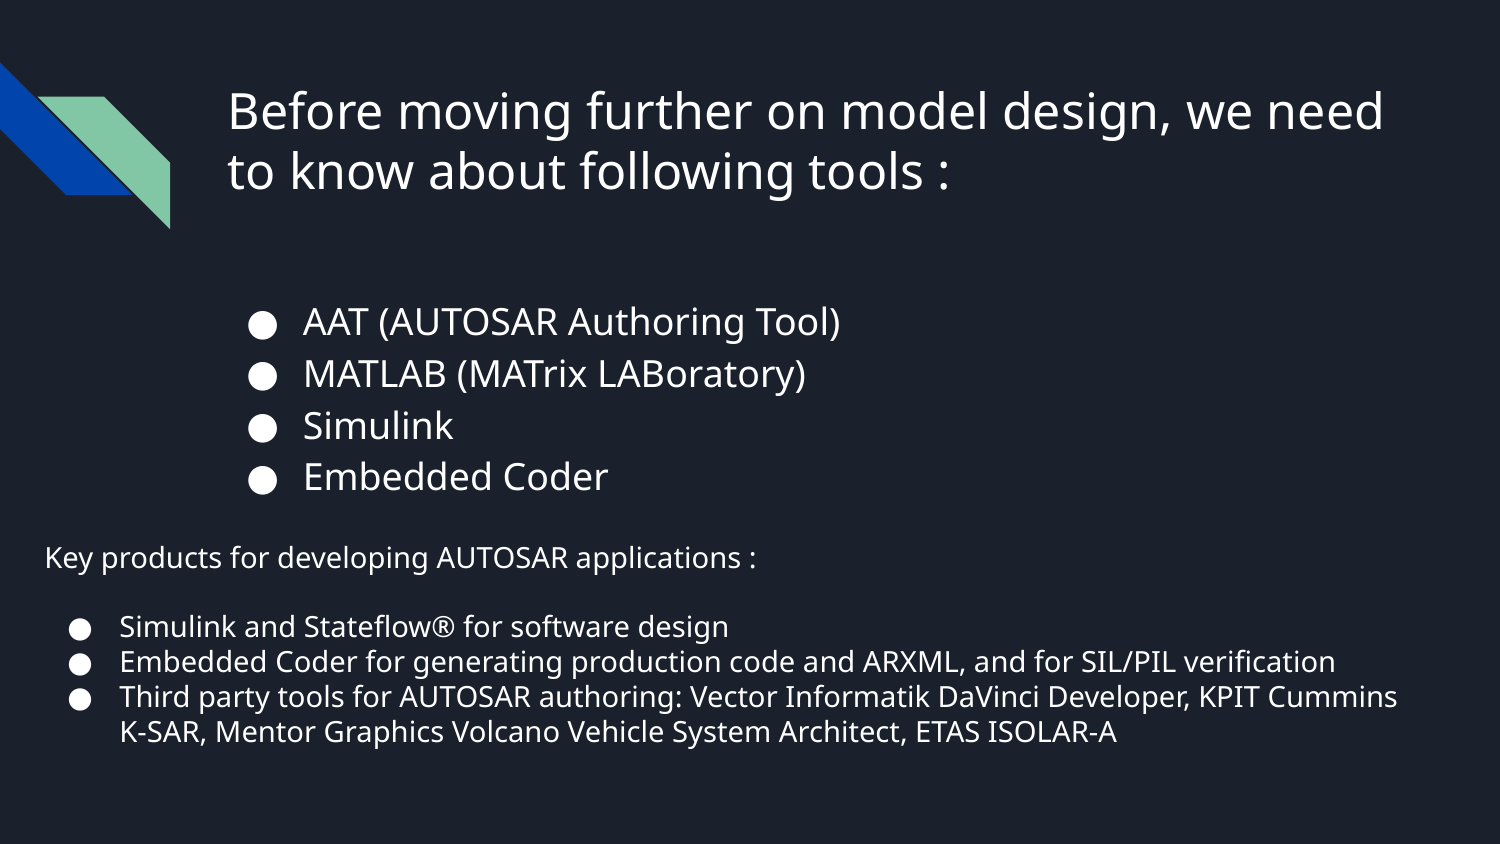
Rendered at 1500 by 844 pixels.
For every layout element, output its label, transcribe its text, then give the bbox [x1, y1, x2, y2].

title Before moving further on model design, we need to know about following tools : [212, 64, 1454, 198]
text_box Key products for developing AUTOSAR applications : Simulink and Stateflow® for software design Embedded Coder for generating production code and ARXML, and for SIL/PIL verification Third party tools for AUTOSAR authoring: Vector Informatik DaVinci Developer, KPIT Cummins K-SAR, Mentor Graphics Volcano Vehicle System Architect, ETAS ISOLAR-A [29, 523, 1432, 844]
list AAT (AUTOSAR Authoring Tool) MATLAB (MATrix LABoratory) Simulink Embedded Coder [212, 198, 1454, 829]
